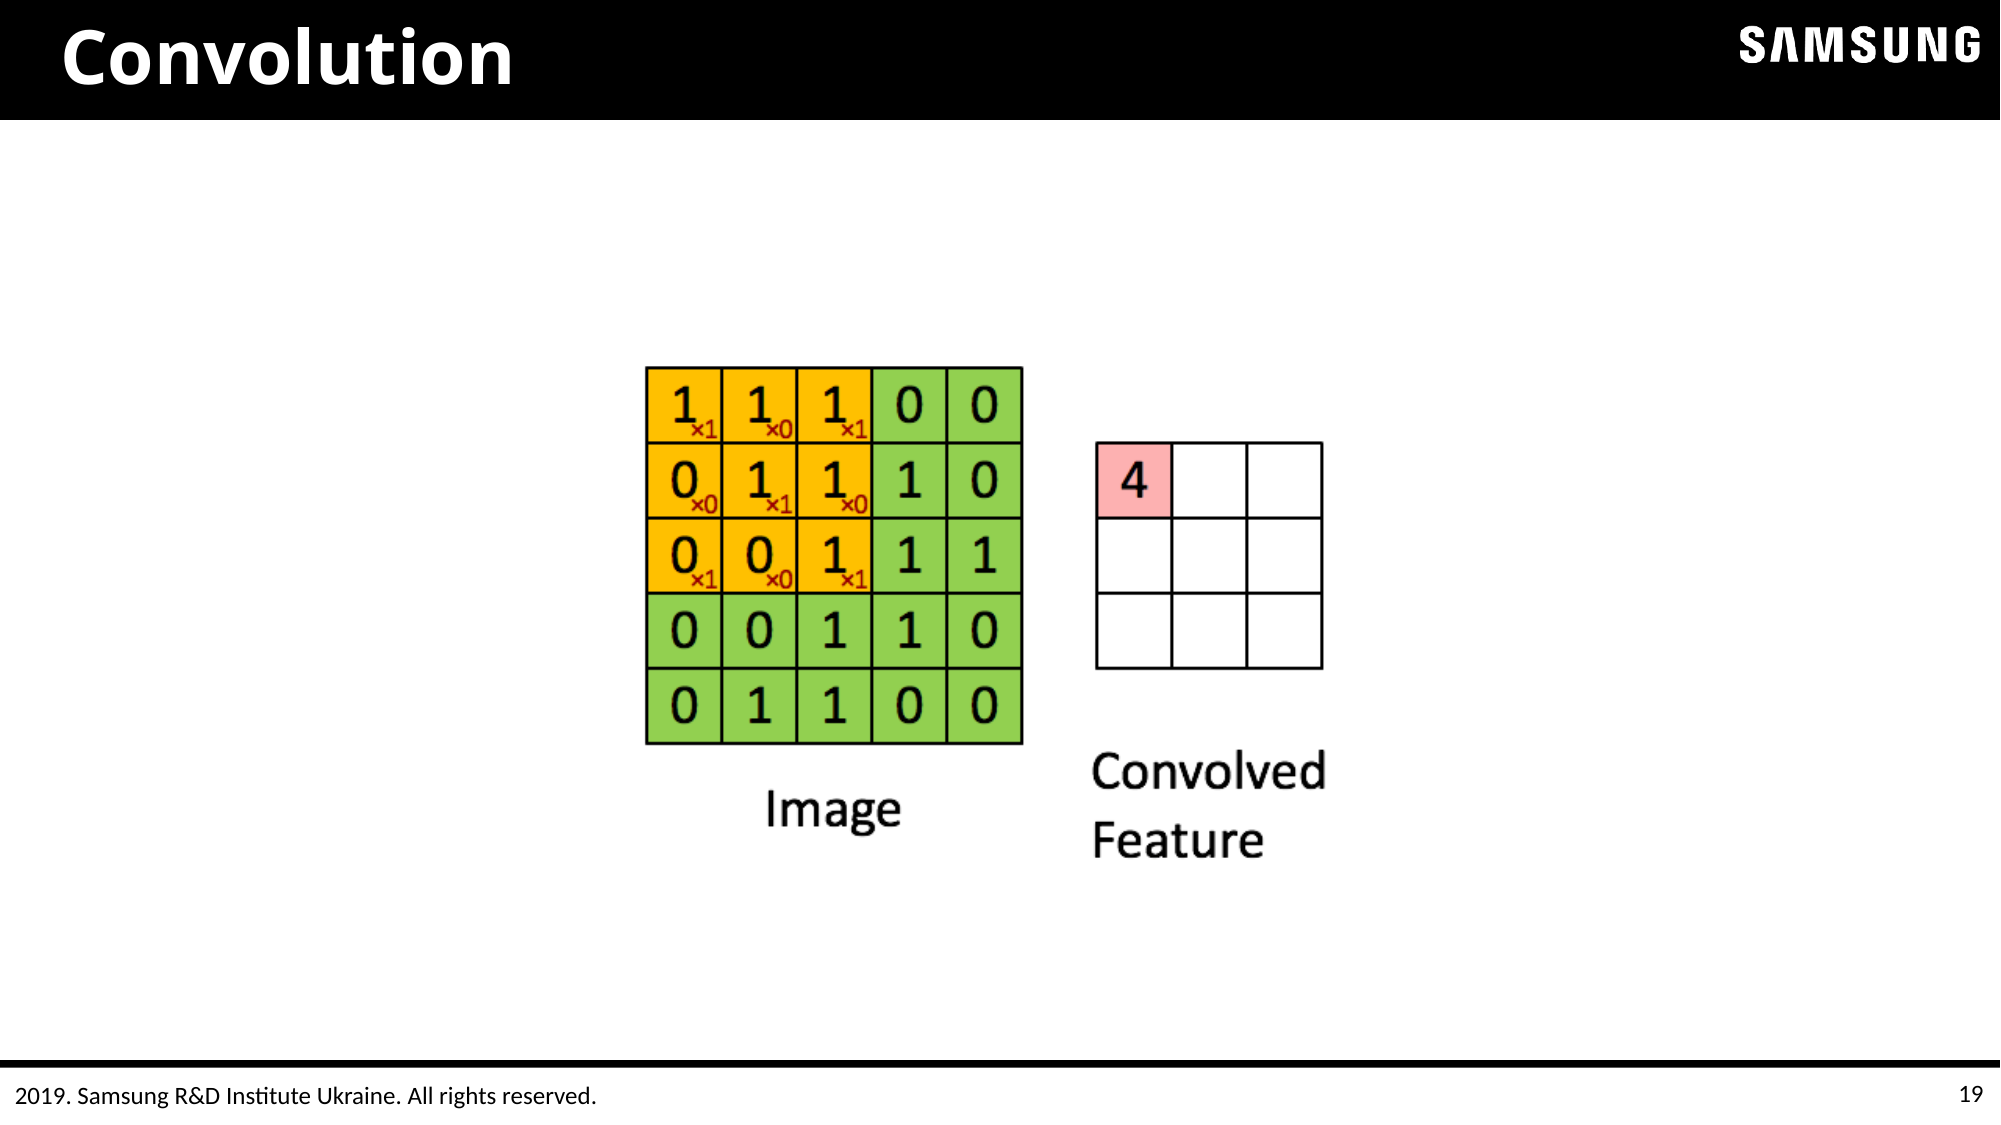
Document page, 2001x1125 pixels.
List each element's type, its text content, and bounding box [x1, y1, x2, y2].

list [572, 293, 1394, 894]
title Convolution [0, 0, 1734, 120]
picture [1734, 20, 1982, 67]
footer 2019. Samsung R&D Institute Ukraine. All rights reserved. [0, 1065, 645, 1125]
slide_number 19 [1548, 1062, 1999, 1123]
